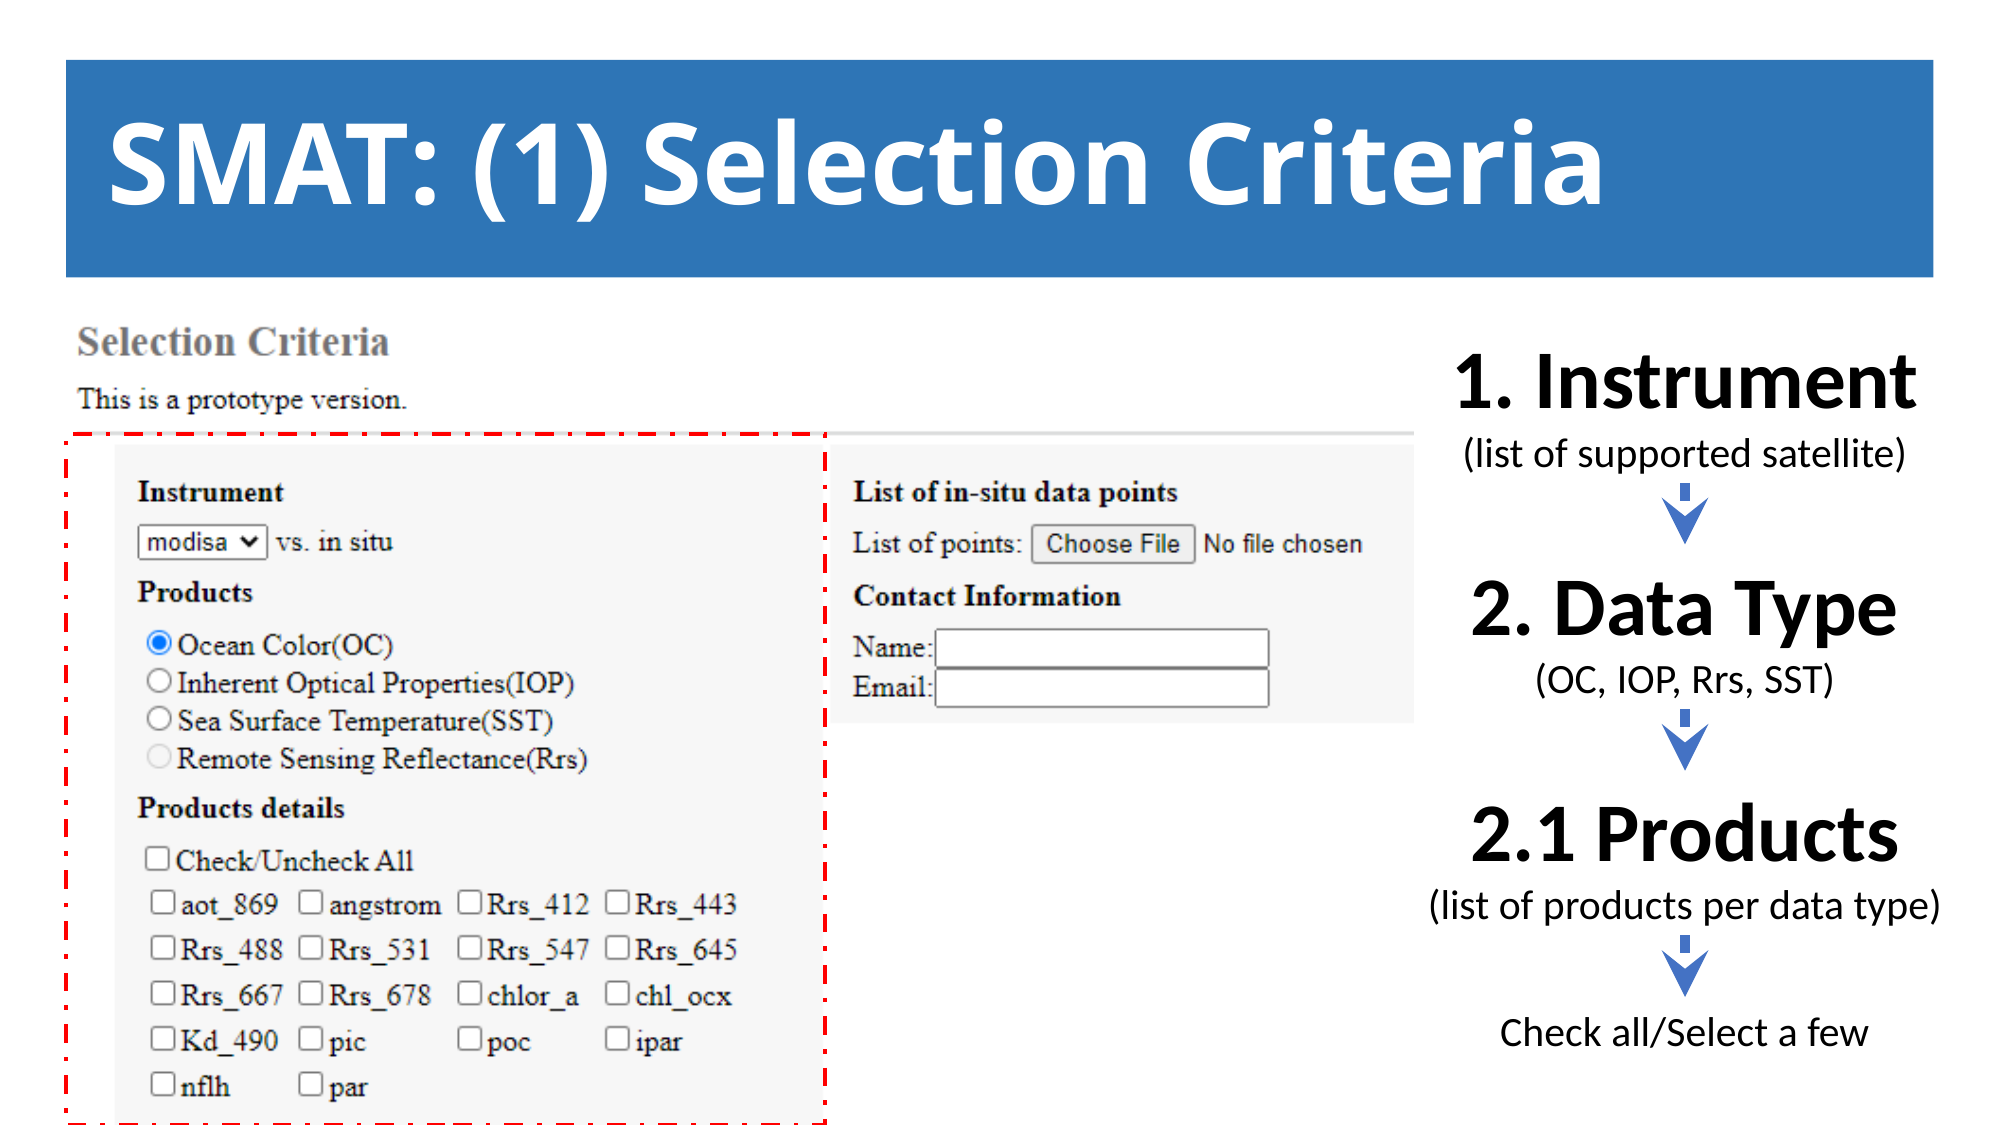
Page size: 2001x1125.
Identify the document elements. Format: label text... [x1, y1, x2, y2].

text_box 2. Data Type (OC, IOP, Rrs, SST) [1451, 544, 1919, 710]
title SMAT: (1) Selection Criteria [66, 59, 1934, 278]
text_box 1. Instrument (list of supported satellite) [1431, 318, 1939, 483]
text_box Check all/Select a few [1414, 997, 1962, 1062]
text_box 2.1 Products (list of products per data type) [1414, 770, 1962, 936]
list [65, 303, 1414, 1125]
